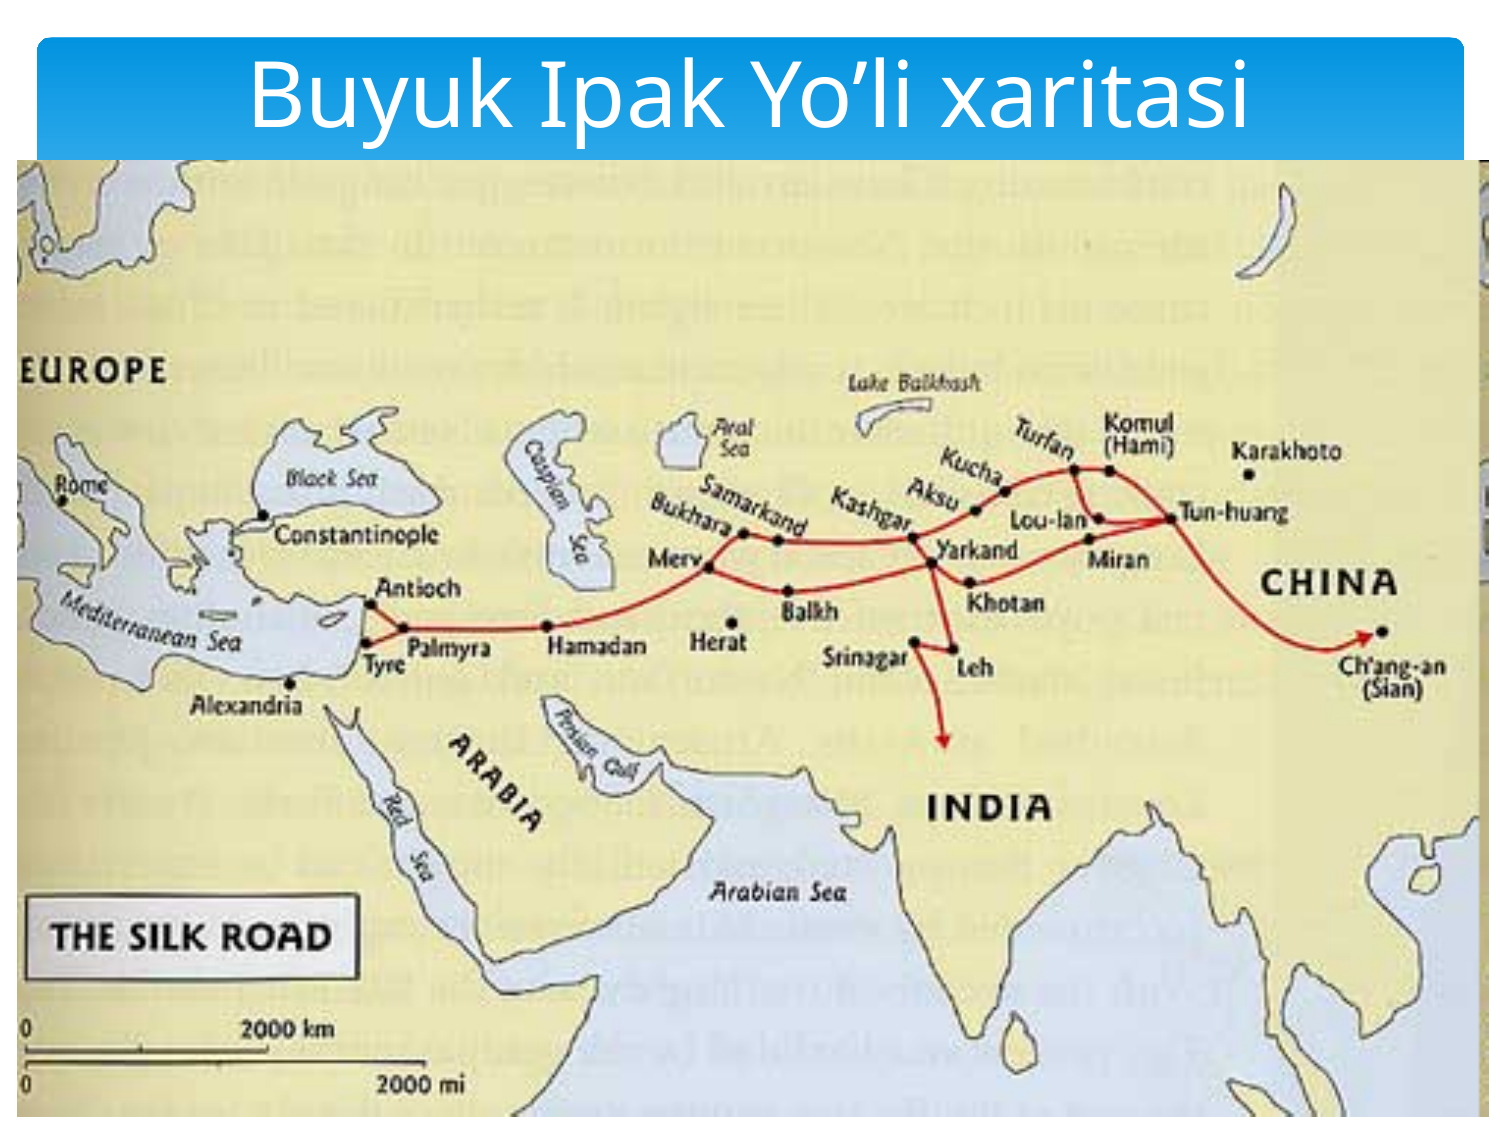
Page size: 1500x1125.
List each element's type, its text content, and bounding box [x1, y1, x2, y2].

title Buyuk Ipak Yo’li xaritasi [75, 0, 1425, 158]
picture [17, 160, 1489, 1117]
